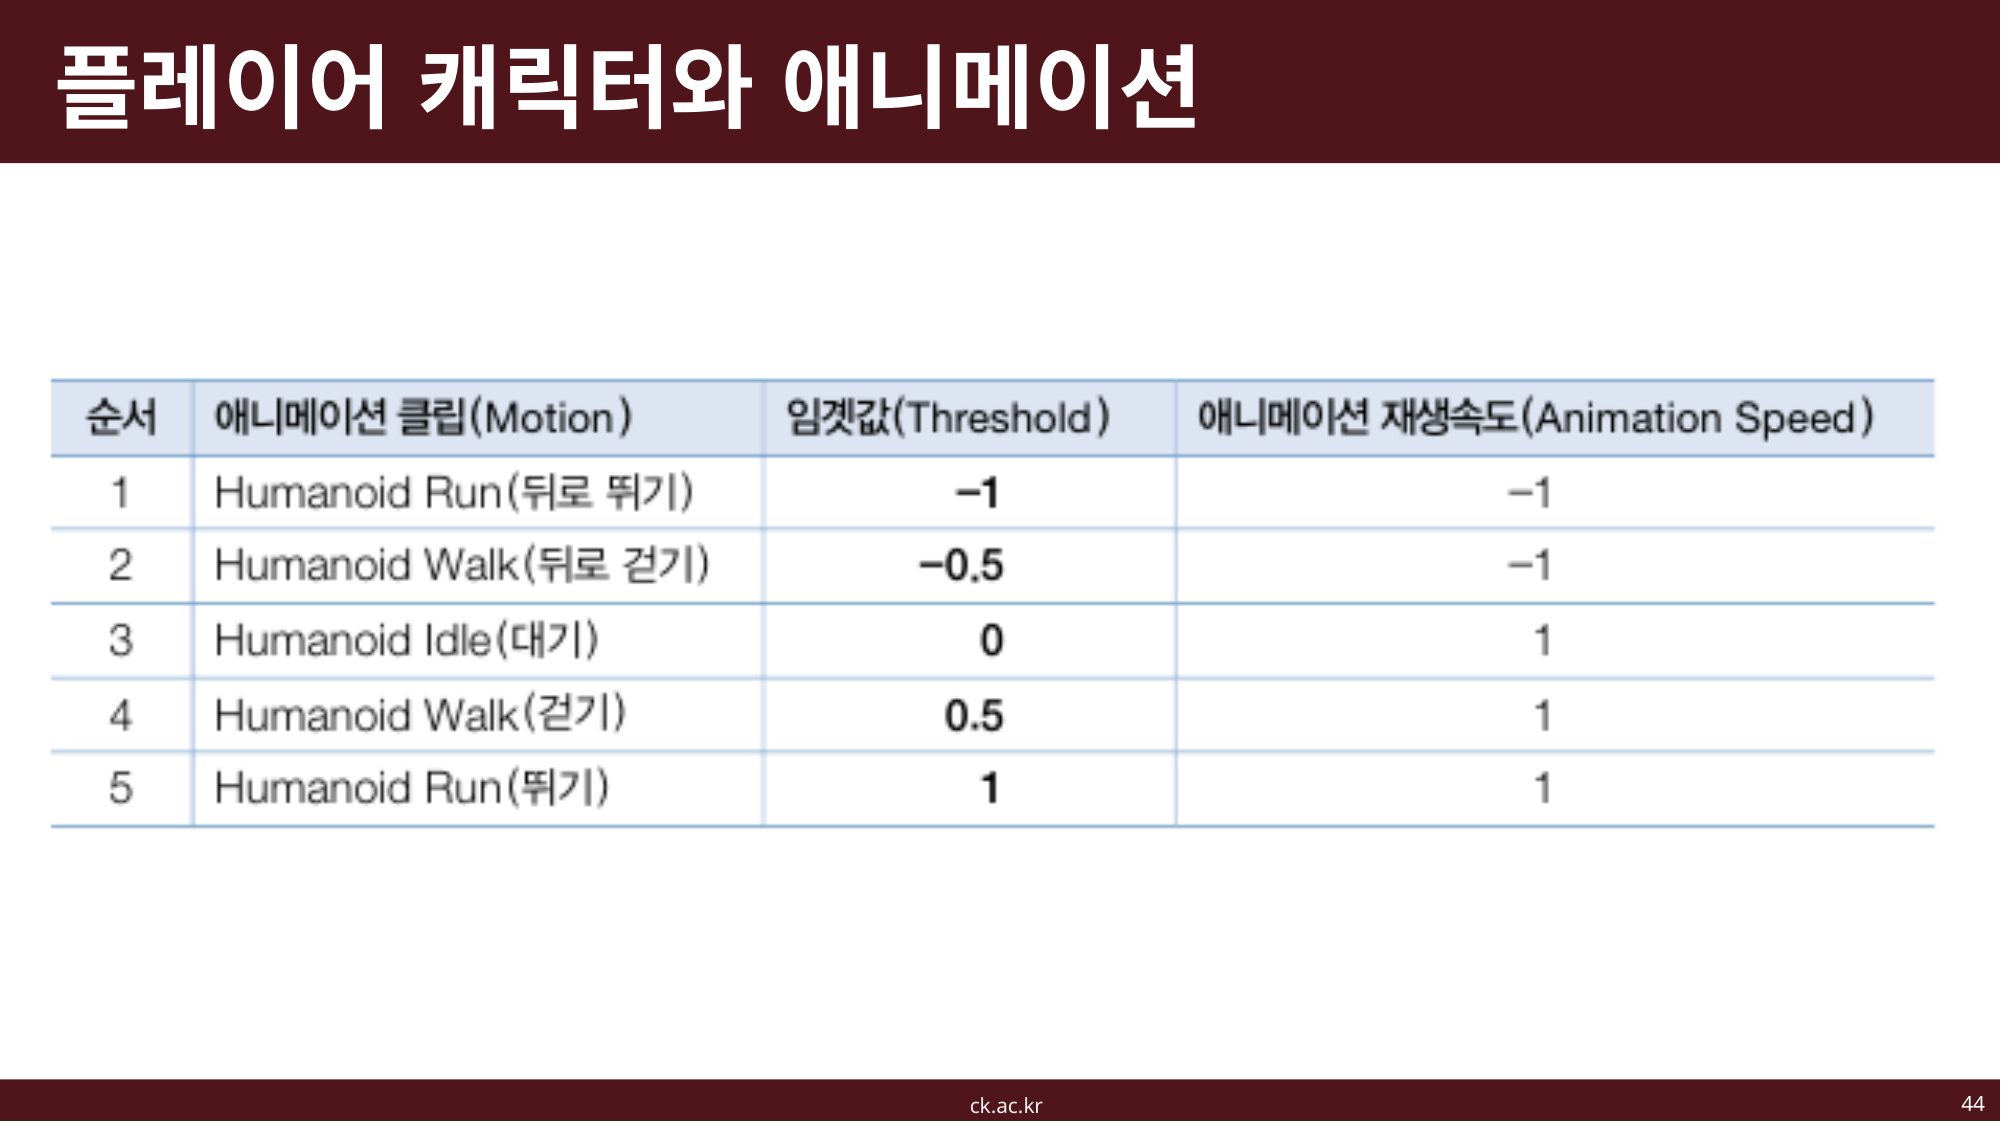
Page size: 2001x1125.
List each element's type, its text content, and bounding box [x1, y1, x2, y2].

footer ck.ac.kr [949, 1084, 1064, 1125]
title 플레이어 캐릭터와 애니메이션 [39, 34, 1289, 149]
picture [27, 358, 1973, 873]
slide_number 44 [1911, 1083, 2000, 1125]
